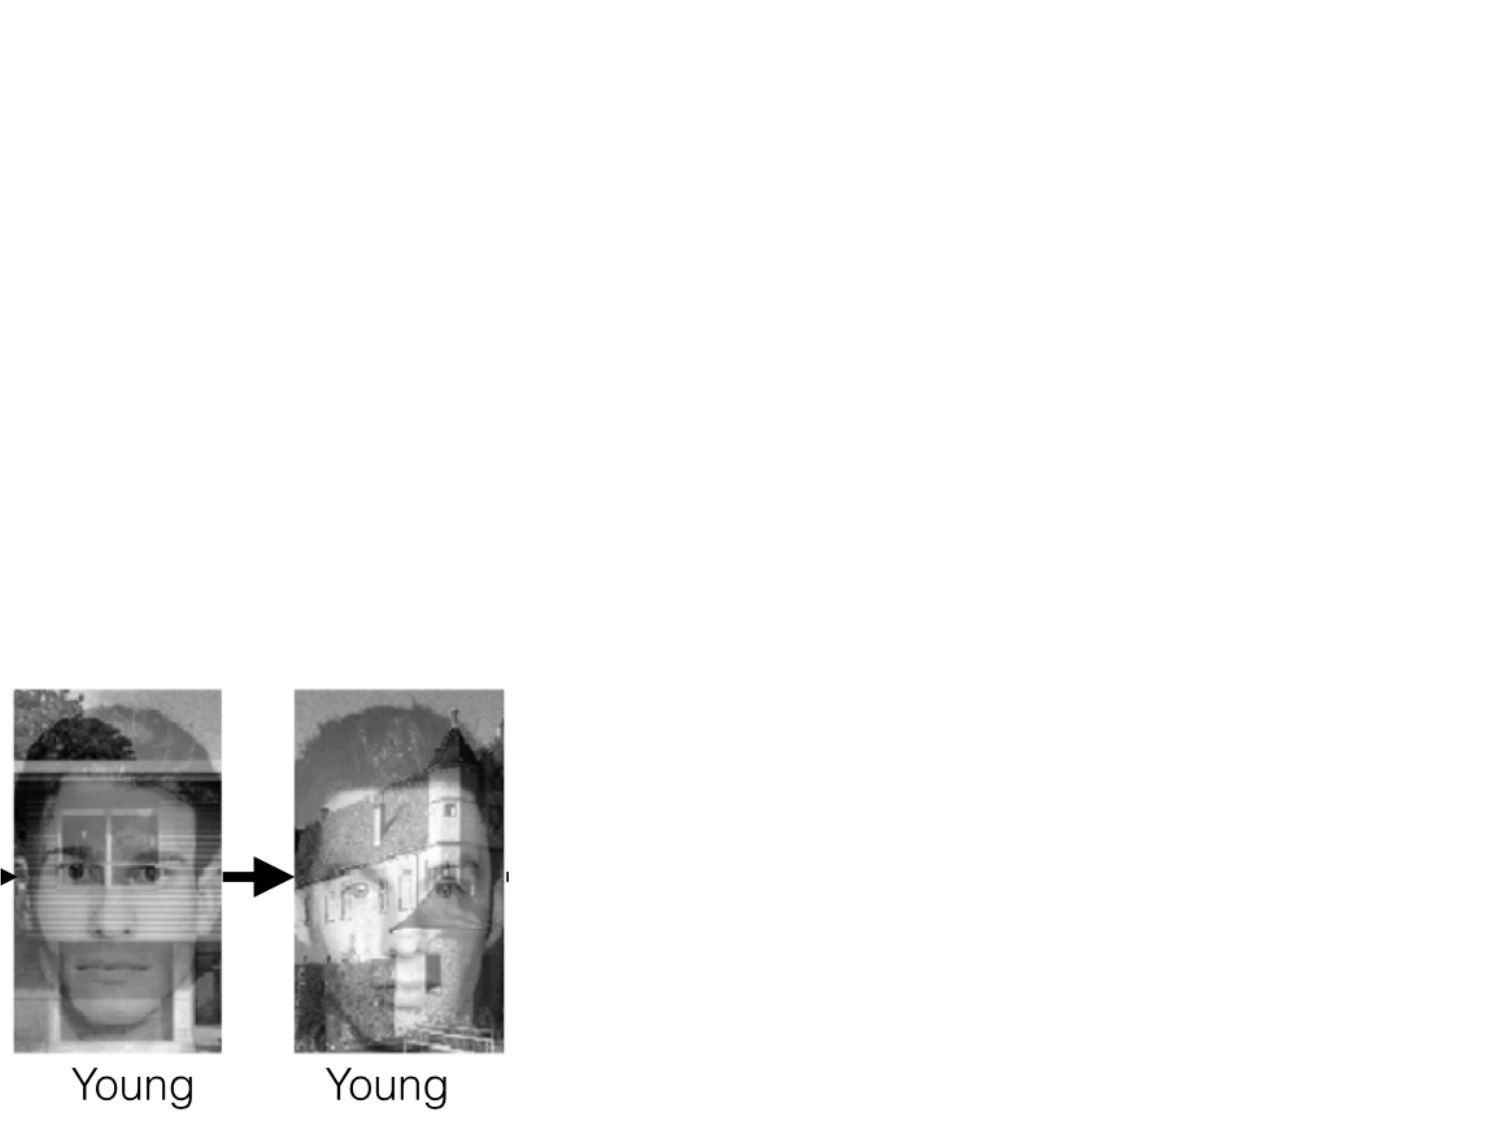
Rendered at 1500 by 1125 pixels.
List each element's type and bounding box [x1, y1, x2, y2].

picture [0, 680, 509, 1125]
